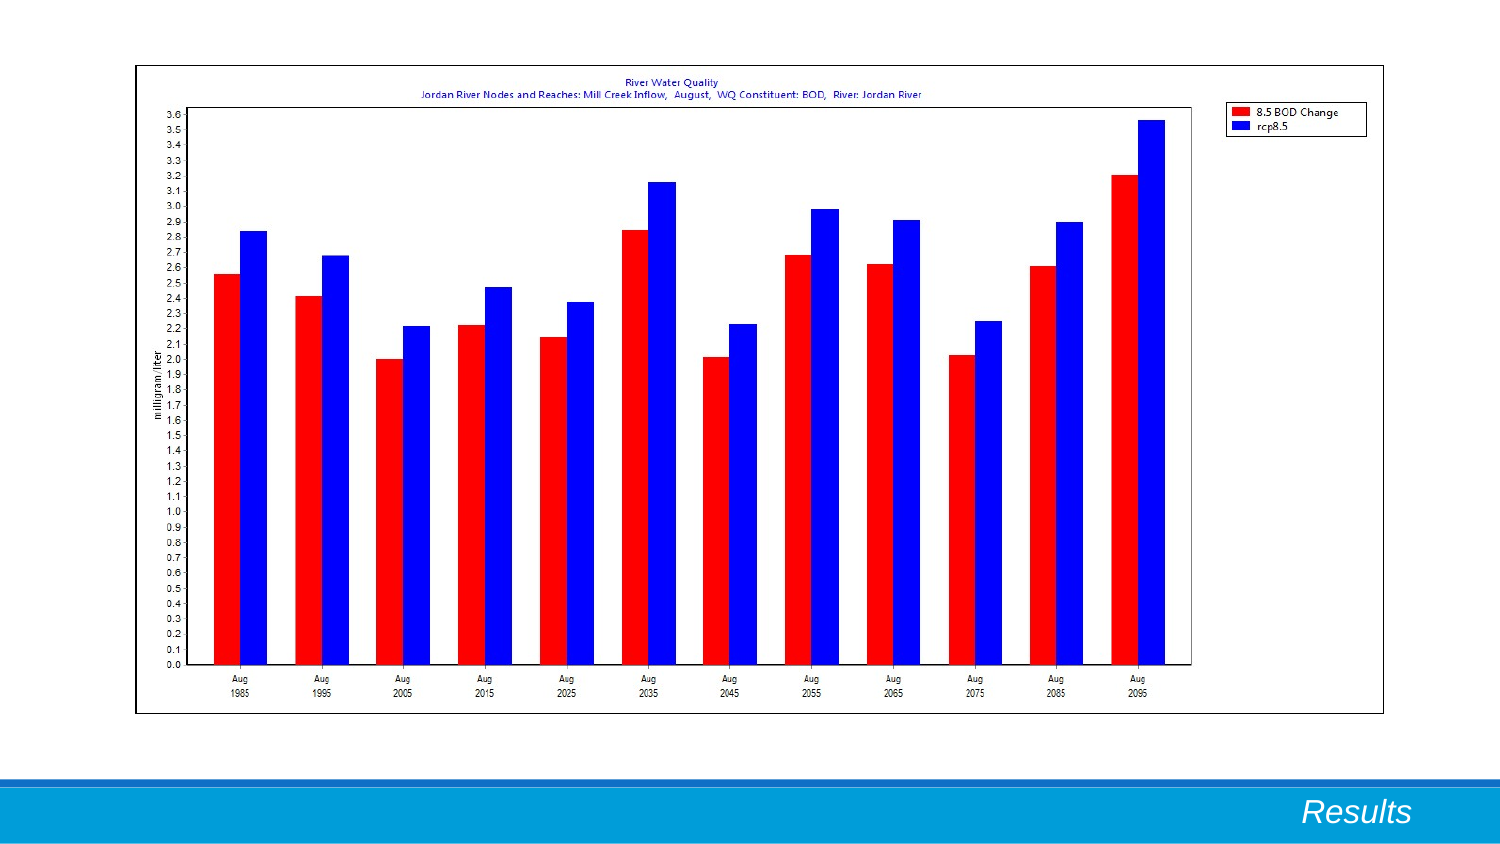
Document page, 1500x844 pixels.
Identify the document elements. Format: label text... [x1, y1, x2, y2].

picture [136, 65, 1384, 714]
text_box Results [1213, 775, 1500, 837]
